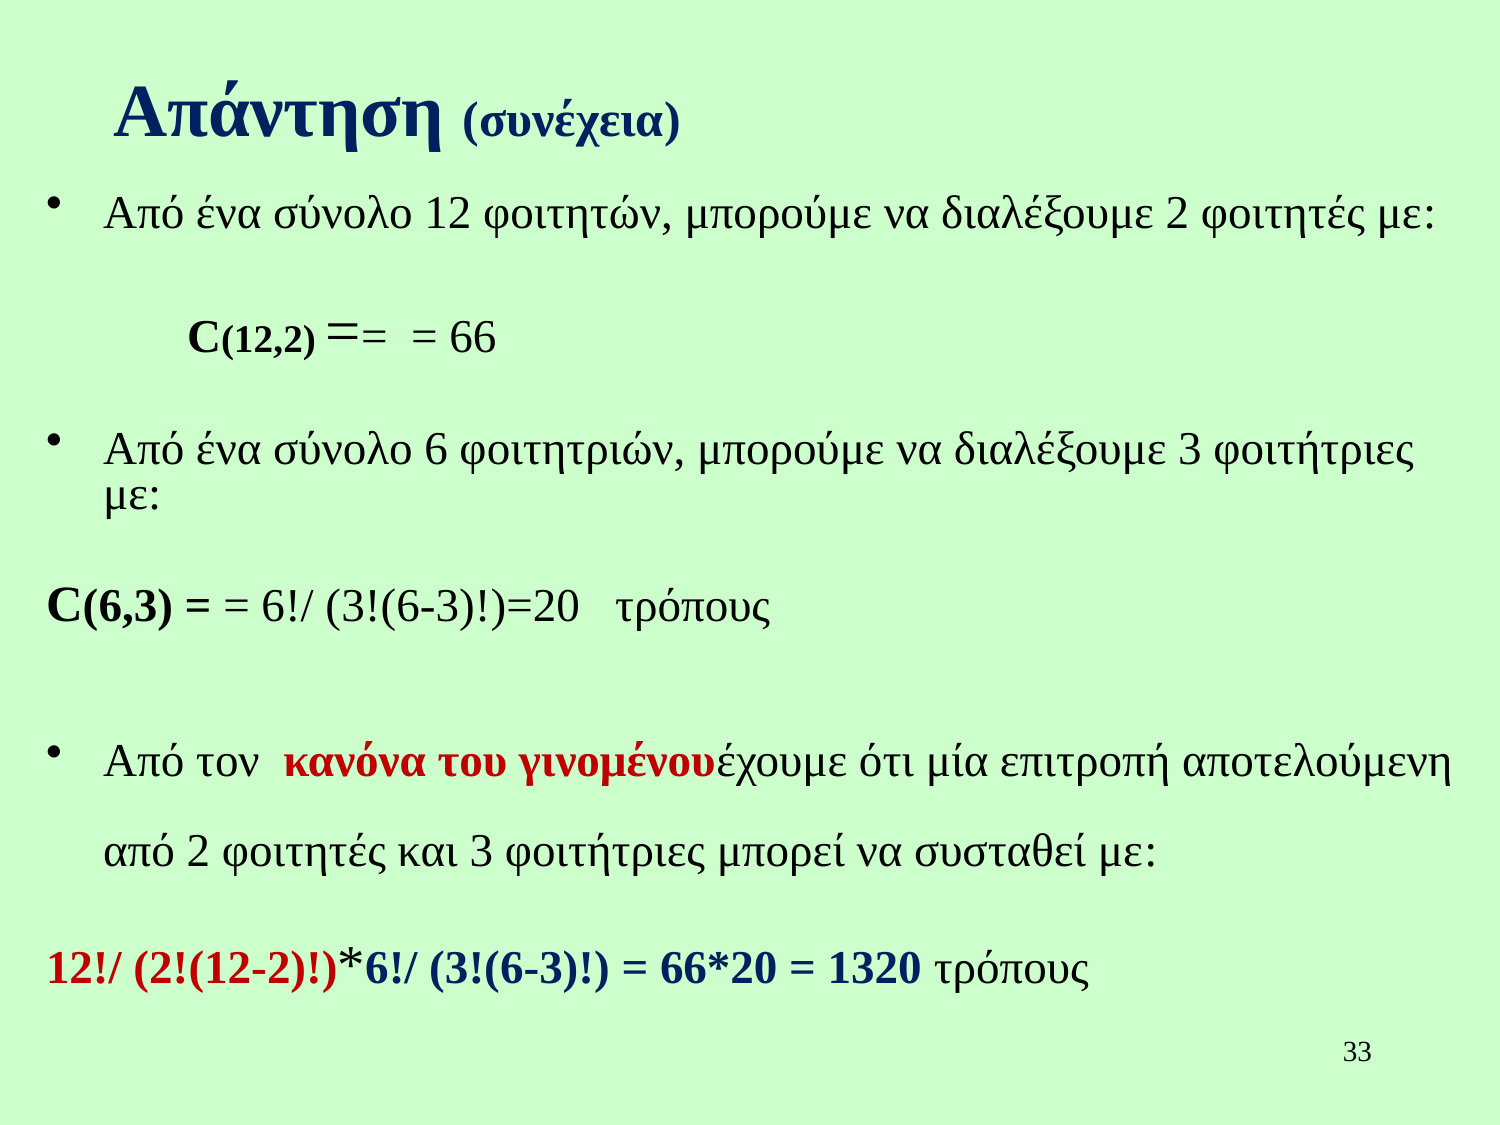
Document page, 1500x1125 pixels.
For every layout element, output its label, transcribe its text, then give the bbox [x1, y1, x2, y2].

title Απάντηση (συνέχεια) [60, 42, 734, 170]
slide_number 33 [1074, 1025, 1388, 1100]
